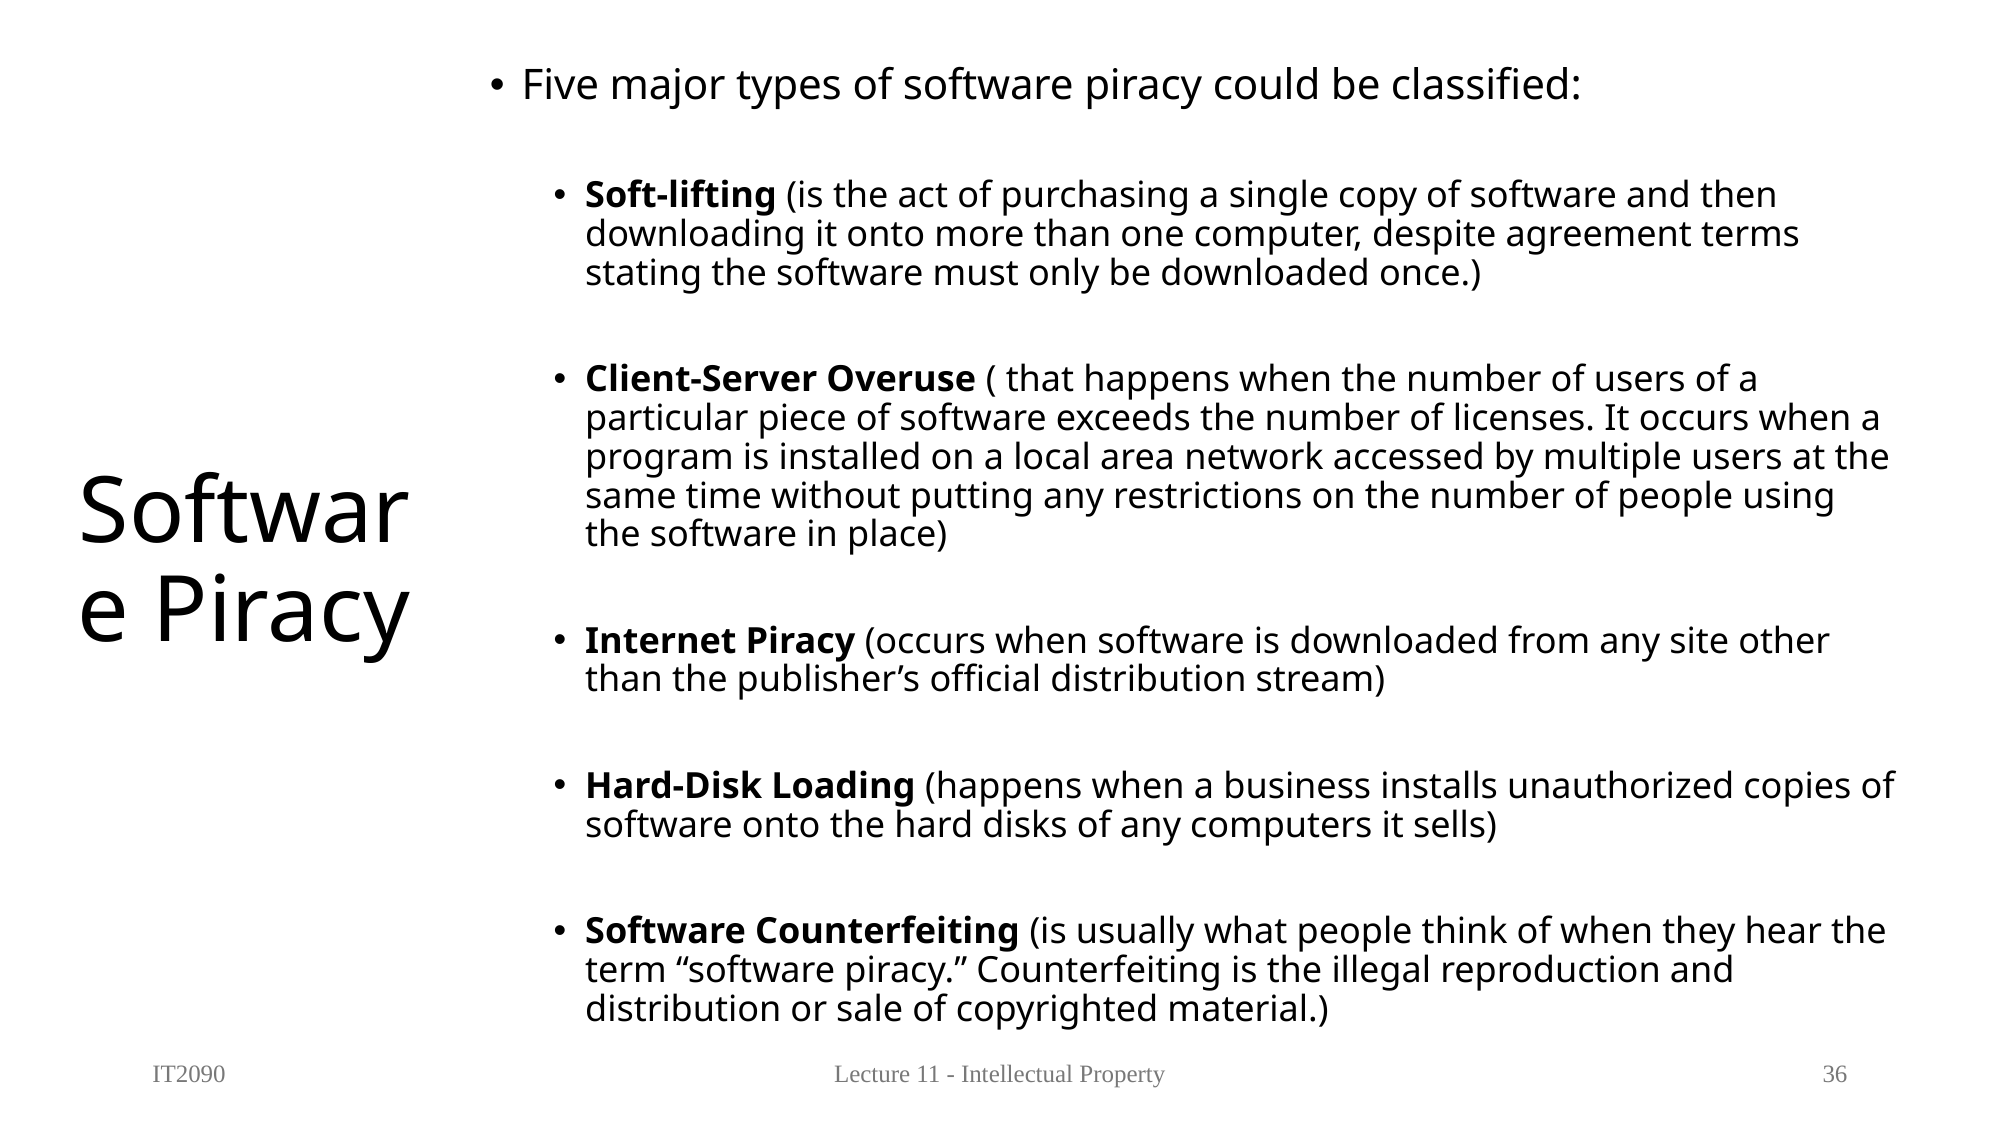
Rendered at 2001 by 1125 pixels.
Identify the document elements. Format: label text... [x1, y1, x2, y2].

title Software Piracy [50, 131, 438, 993]
list Five major types of software piracy could be classified: Soft-lifting (is the act of purchasing a single copy of software and then downloading it onto more than one computer, despite agreement terms stating the software must only be downloaded once.) Client-Server Overuse ( that happens when the number of users of a particular piece of software exceeds the number of licenses. It occurs when a program is installed on a local area network accessed by multiple users at the same time without putting any restrictions on the number of people using the software in place) Internet Piracy (occurs when software is downloaded from any site other than the publisher’s official distribution stream) Hard-Disk Loading (happens when a business installs unauthorized copies of software onto the hard disks of any computers it sells) Software Counterfeiting (is usually what people think of when they hear the term “software piracy.” Counterfeiting is the illegal reproduction and distribution or sale of copyrighted material.) [474, 50, 1913, 1043]
slide_number 36 [1412, 1042, 1863, 1103]
slide_number IT2090 [137, 1042, 588, 1103]
footer Lecture 11 - Intellectual Property [662, 1042, 1338, 1103]
